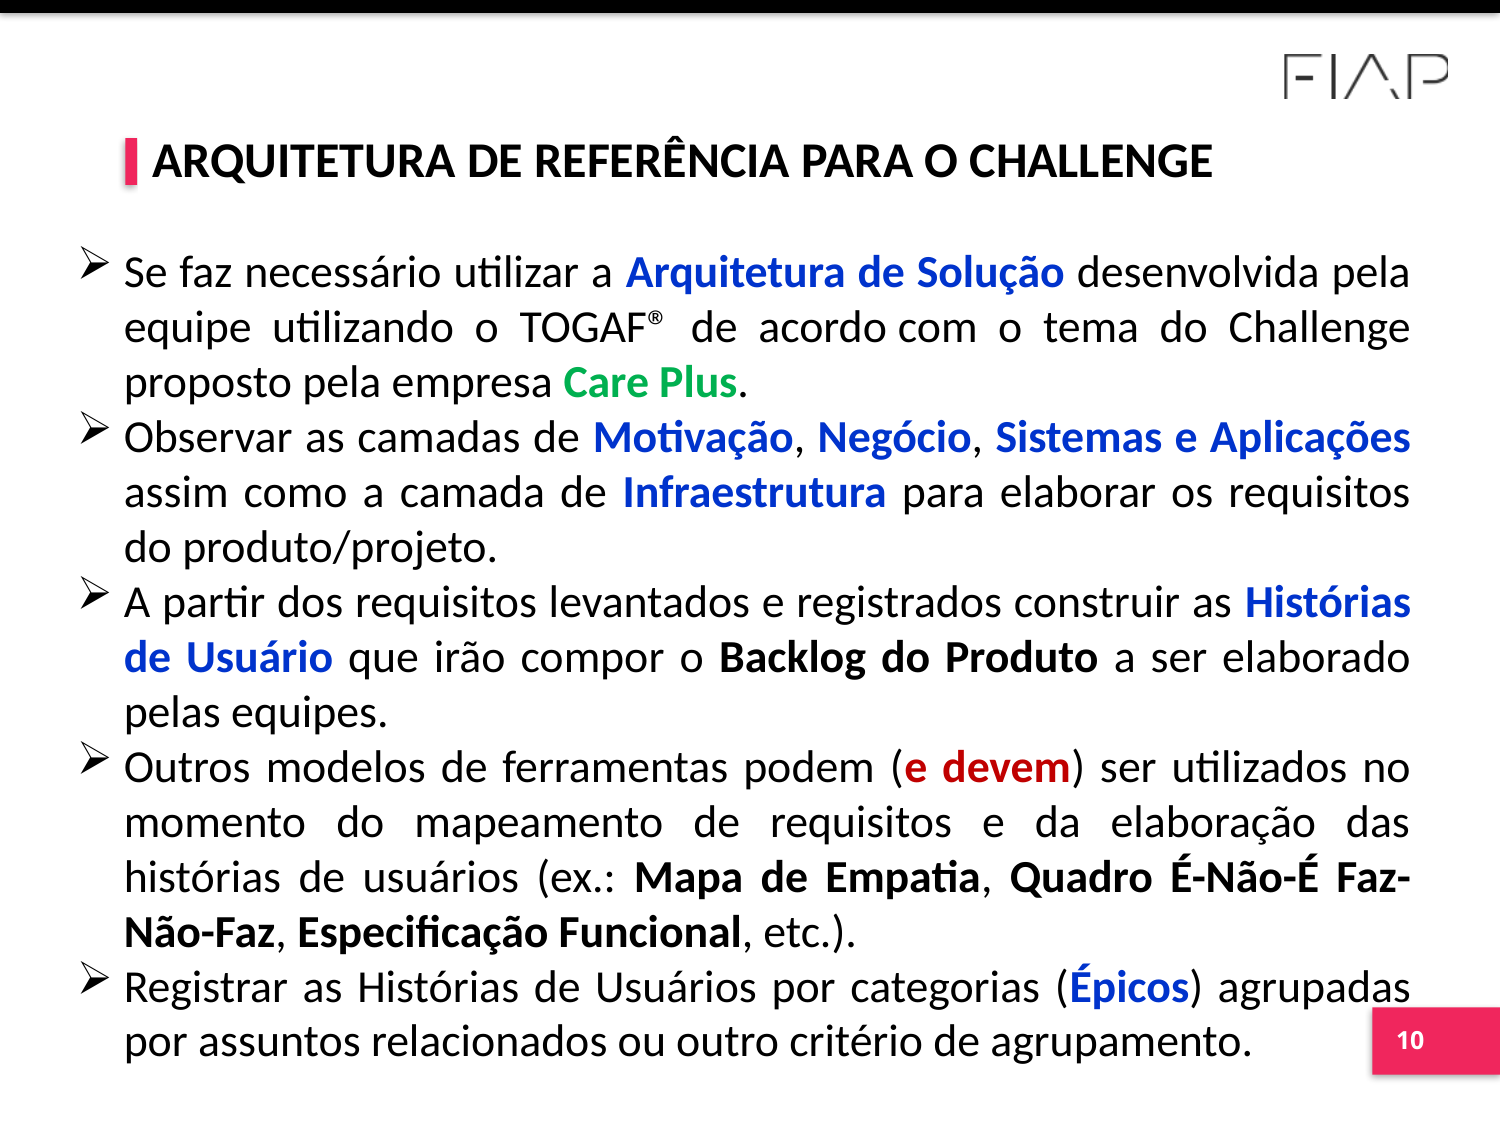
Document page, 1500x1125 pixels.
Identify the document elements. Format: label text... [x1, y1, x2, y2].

text_box Arquitetura de referência para o challenge [137, 120, 1230, 195]
text_box Se faz necessário utilizar a Arquitetura de Solução desenvolvida pela equipe utilizando o TOGAF® de acordo com o tema do Challenge proposto pela empresa Care Plus. Observar as camadas de Motivação, Negócio, Sistemas e Aplicações assim como a camada de Infraestrutura para elaborar os requisitos do produto/projeto. A partir dos requisitos levantados e registrados construir as Histórias de Usuário que irão compor o Backlog do Produto a ser elaborado pelas equipes. Outros modelos de ferramentas podem (e devem) ser utilizados no momento do mapeamento de requisitos e da elaboração das histórias de usuários (ex.: Mapa de Empatia, Quadro É-Não-É Faz-Não-Faz, Especificação Funcional, etc.). Registrar as Histórias de Usuários por categorias (Épicos) agrupadas por assuntos relacionados ou outro critério de agrupamento. [61, 233, 1427, 1074]
